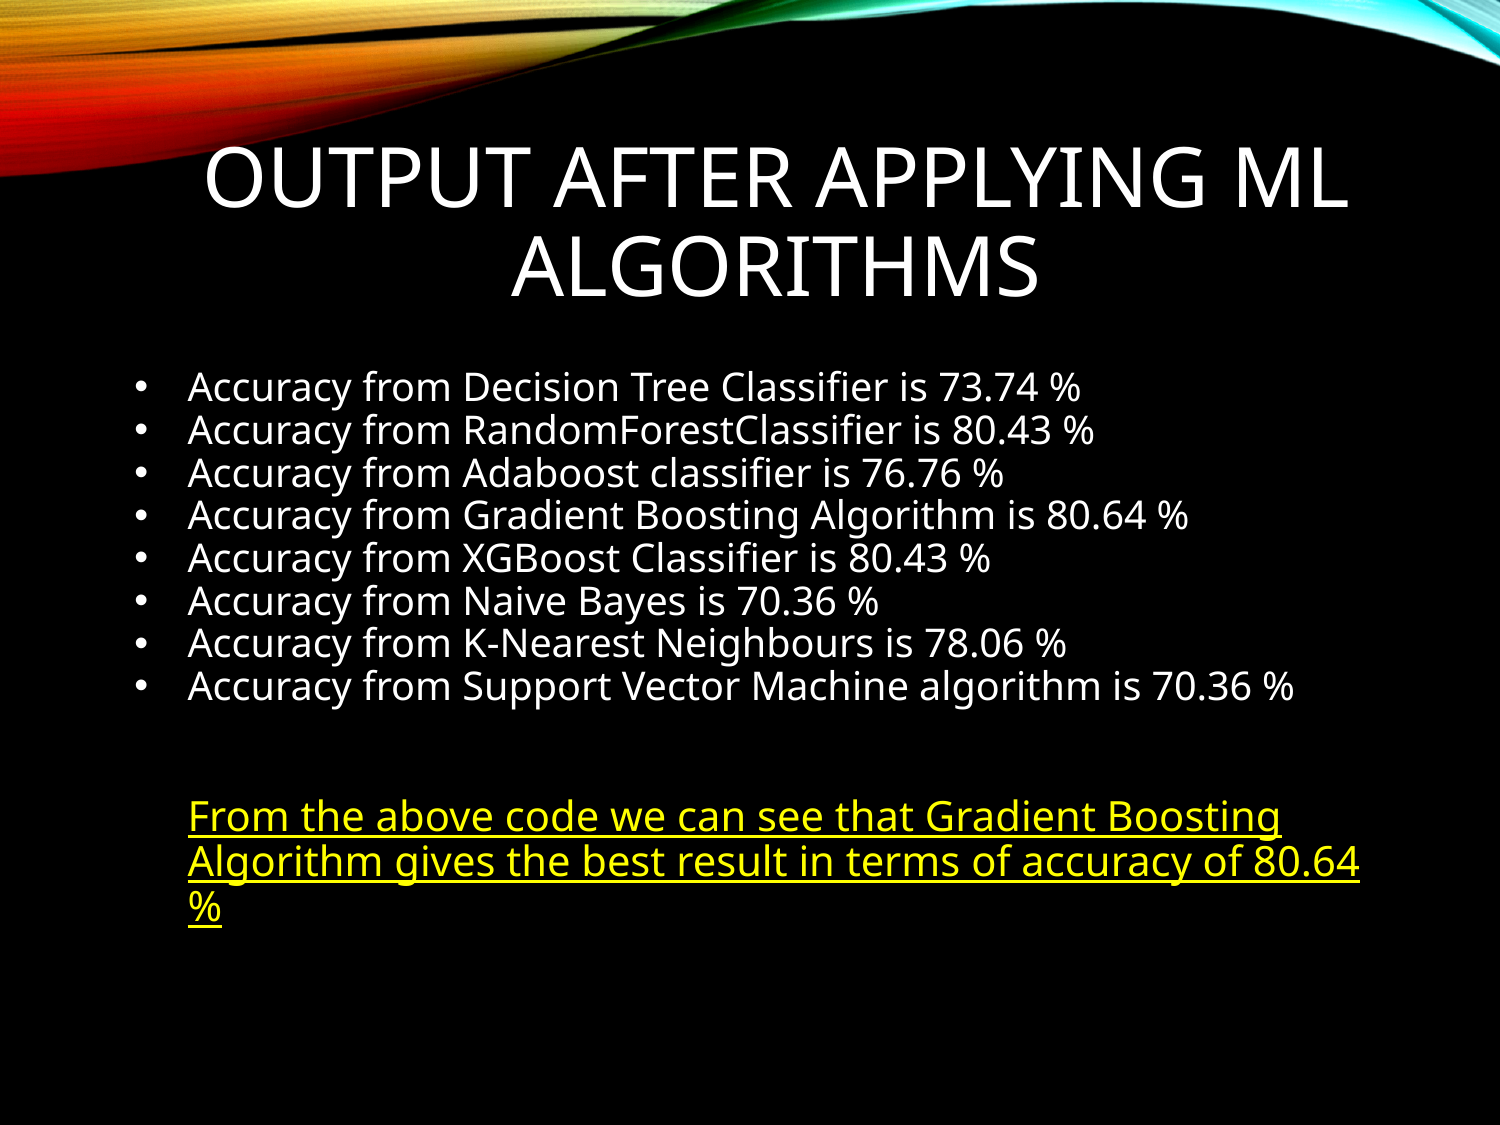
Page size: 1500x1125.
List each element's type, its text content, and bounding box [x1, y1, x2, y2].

list Accuracy from Decision Tree Classifier is 73.74 % Accuracy from RandomForestClassifier is 80.43 % Accuracy from Adaboost classifier is 76.76 % Accuracy from Gradient Boosting Algorithm is 80.64 % Accuracy from XGBoost Classifier is 80.43 % Accuracy from Naive Bayes is 70.36 % Accuracy from K-Nearest Neighbours is 78.06 % Accuracy from Support Vector Machine algorithm is 70.36 % From the above code we can see that Gradient Boosting Algorithm gives the best result in terms of accuracy of 80.64 % [97, 360, 1403, 1028]
title OUTPUT AFTER APPLYING ML ALGORITHMS [97, 94, 1457, 307]
picture [0, 0, 1500, 178]
